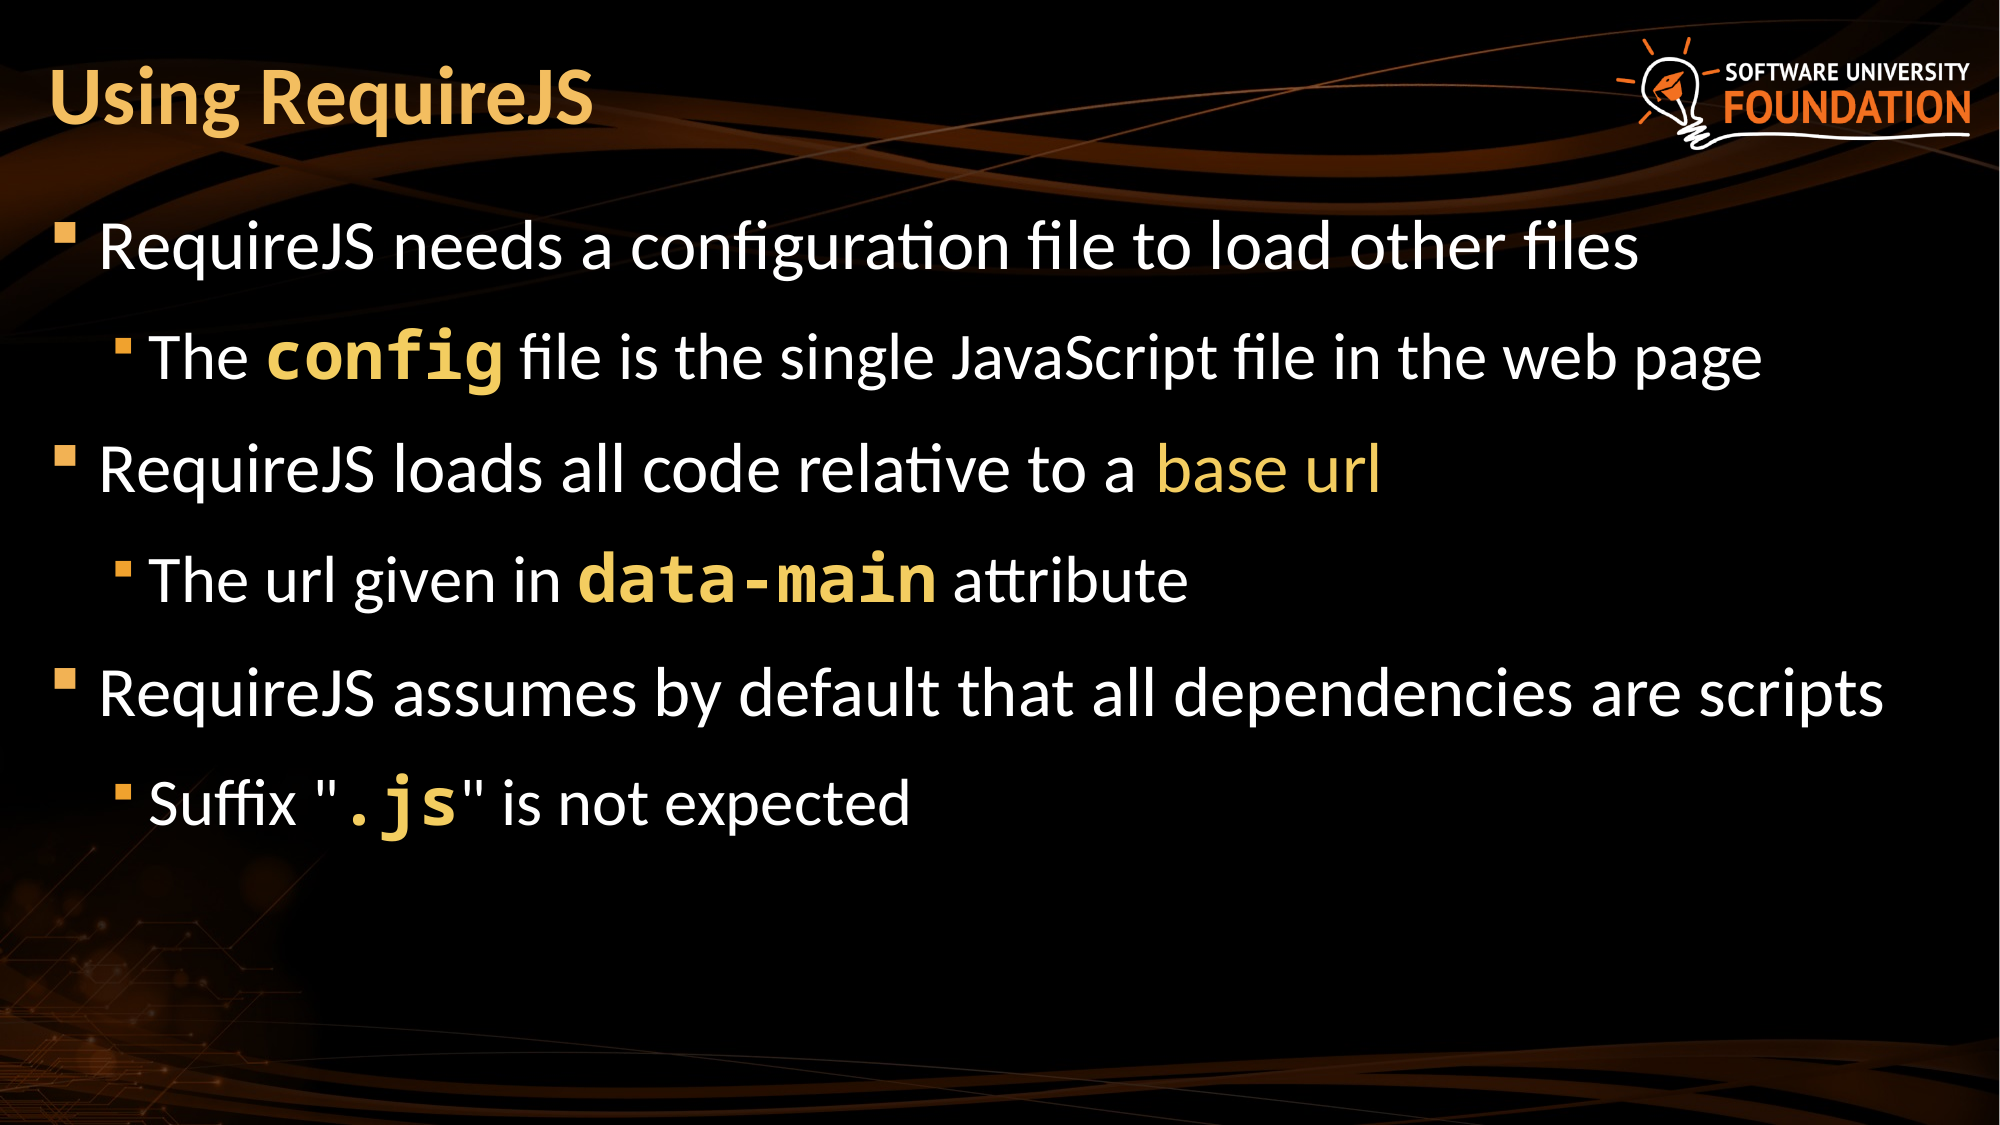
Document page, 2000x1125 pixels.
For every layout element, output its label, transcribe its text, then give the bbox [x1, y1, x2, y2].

title Using RequireJS [30, 6, 1602, 189]
picture [0, 0, 2000, 1125]
list RequireJS needs a configuration file to load other files The config file is the single JavaScript file in the web page RequireJS loads all code relative to a base url The url given in data-main attribute RequireJS assumes by default that all dependencies are scripts Suffix ".js" is not expected [31, 188, 1968, 1103]
